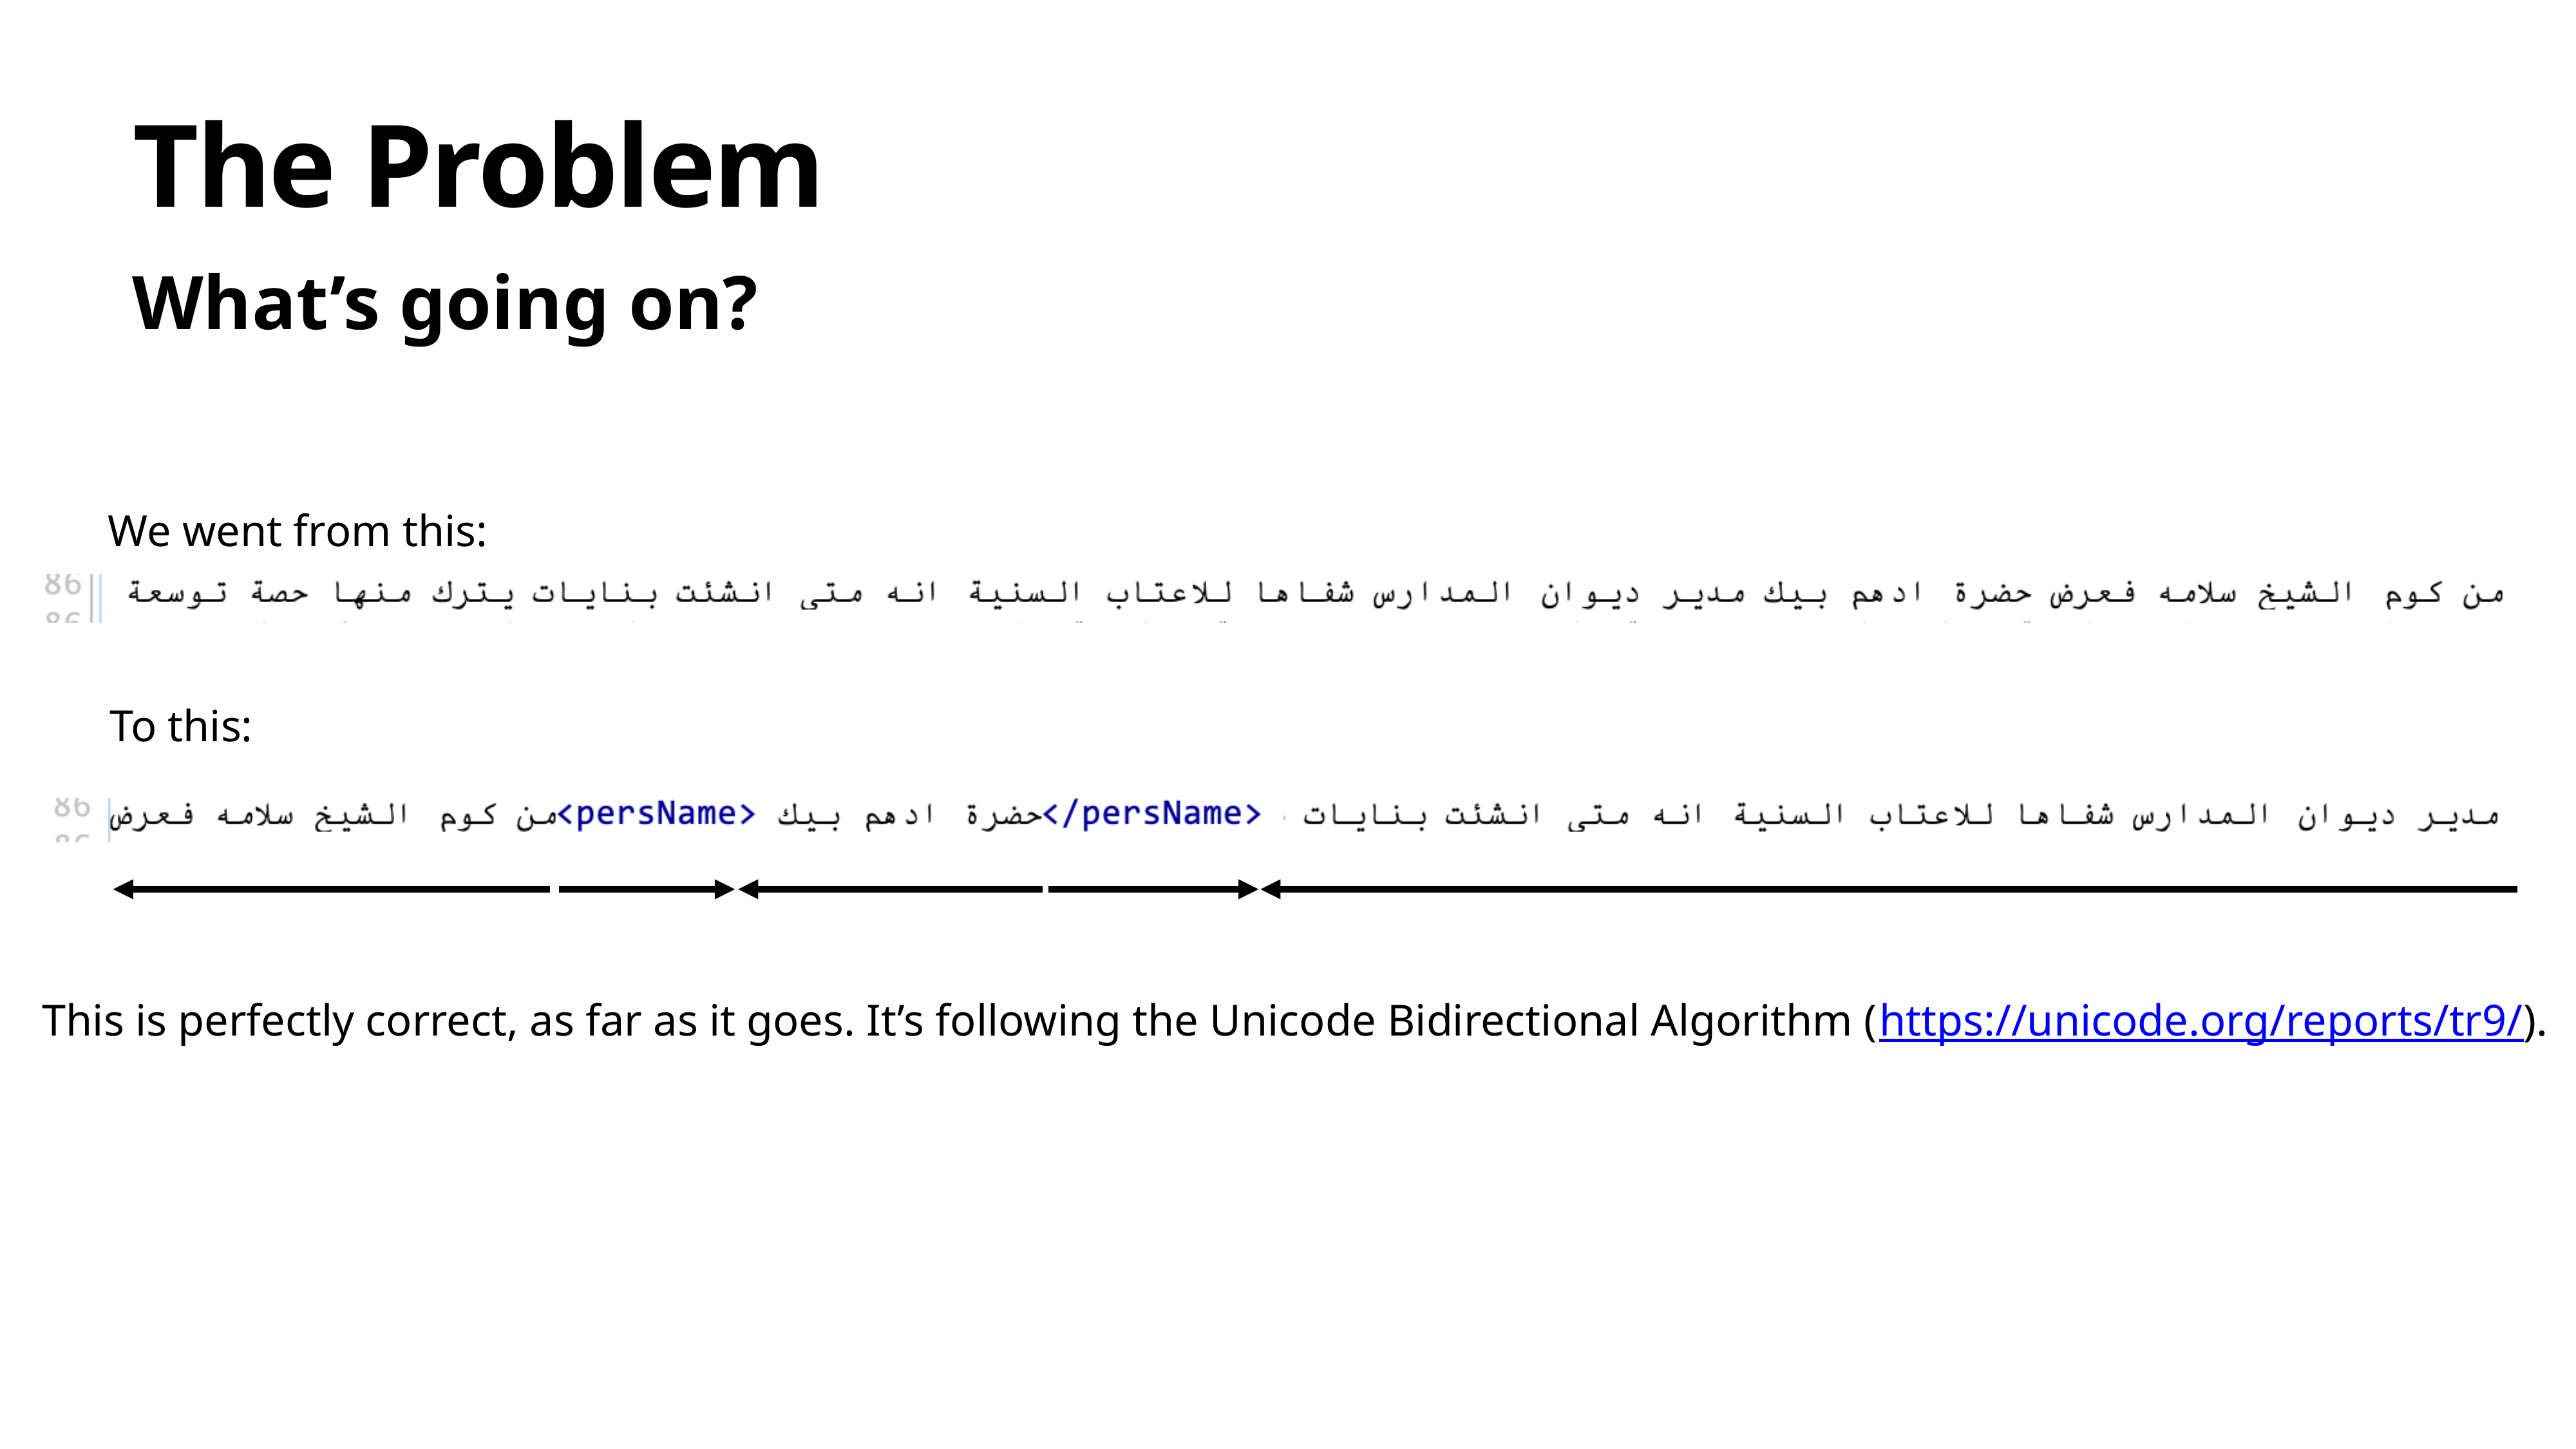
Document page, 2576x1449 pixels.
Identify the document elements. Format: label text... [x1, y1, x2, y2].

text_box This is perfectly correct, as far as it goes. It’s following the Unicode Bidirectional Algorithm (https://unicode.org/reports/tr9/). [37, 987, 2553, 1057]
text_box [113, 885, 551, 894]
text_box To this: [104, 693, 259, 756]
picture [45, 798, 2546, 842]
title The Problem [127, 113, 2449, 250]
text_box [558, 885, 735, 894]
picture [30, 574, 2531, 623]
text_box We went from this: [102, 498, 494, 560]
list What’s going on? [127, 250, 2449, 350]
text_box [738, 885, 1043, 894]
text_box [1048, 885, 1259, 894]
text_box [1260, 885, 2517, 894]
